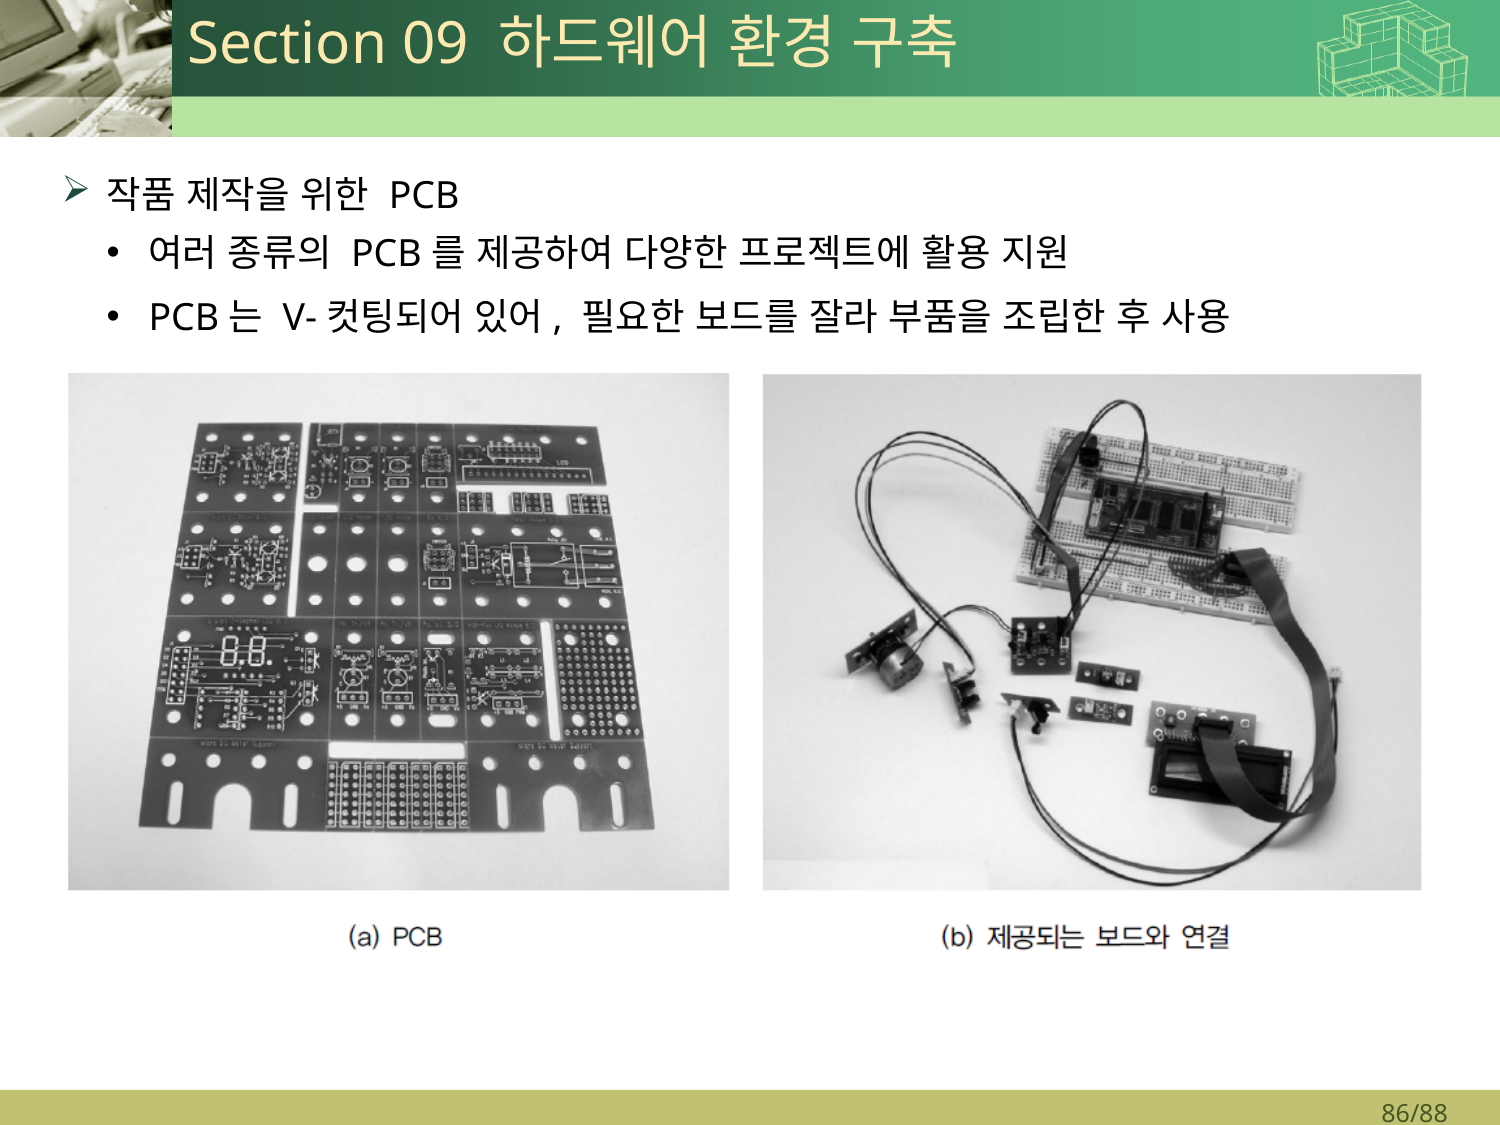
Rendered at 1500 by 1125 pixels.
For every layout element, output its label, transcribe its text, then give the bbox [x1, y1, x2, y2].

text_box [0, 0, 1500, 75]
picture [0, 75, 1500, 151]
list 작품 제작을 위한 PCB 여러 종류의 PCB를 제공하여 다양한 프로젝트에 활용 지원 PCB는 V-컷팅되어 있어, 필요한 보드를 잘라 부품을 조립한 후 사용 [46, 164, 1459, 1067]
picture [67, 373, 1424, 953]
title Section 09 하드웨어 환경 구축 [172, 75, 1500, 94]
